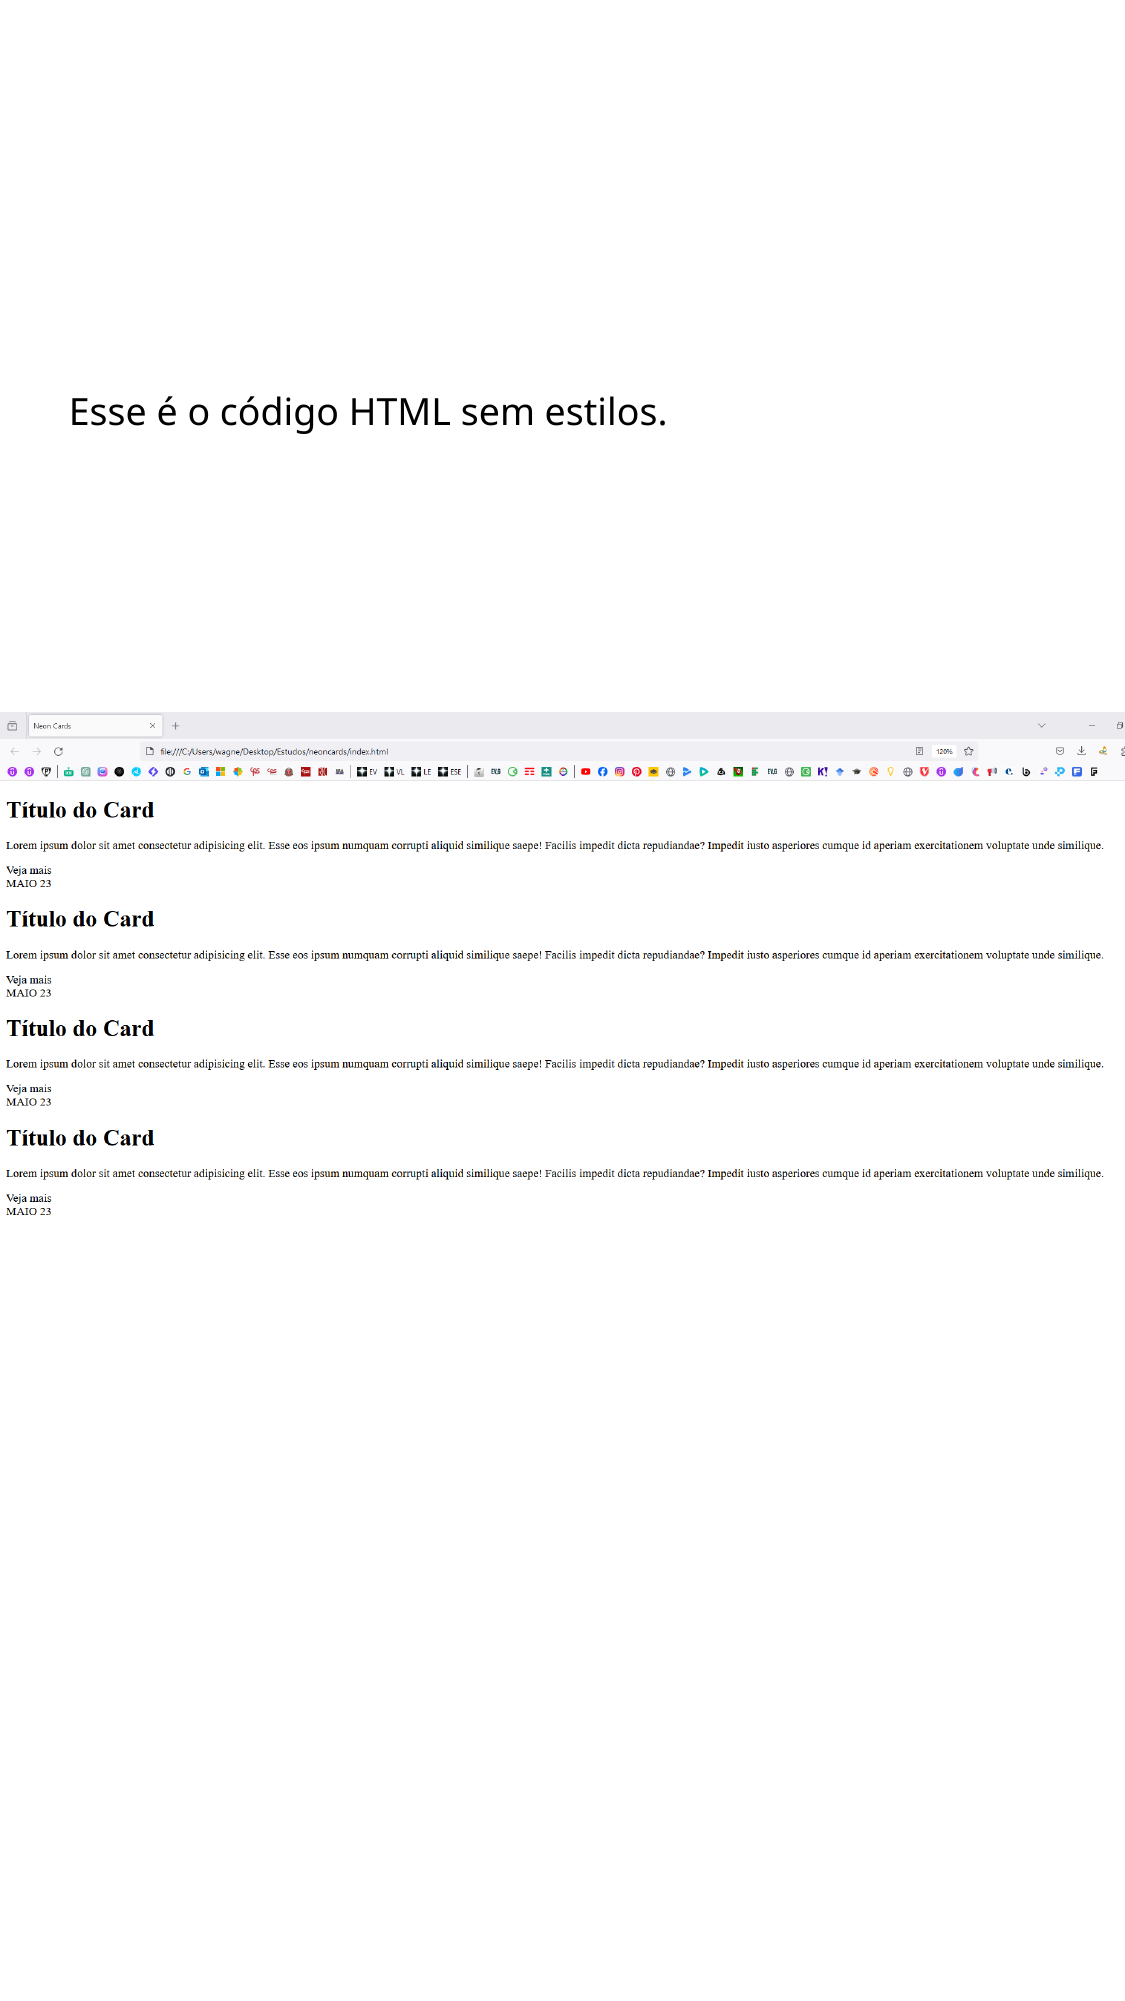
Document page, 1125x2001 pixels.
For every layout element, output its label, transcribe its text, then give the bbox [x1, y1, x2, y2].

picture [0, 711, 1125, 1289]
text_box Esse é o código HTML sem estilos. [54, 380, 1071, 440]
